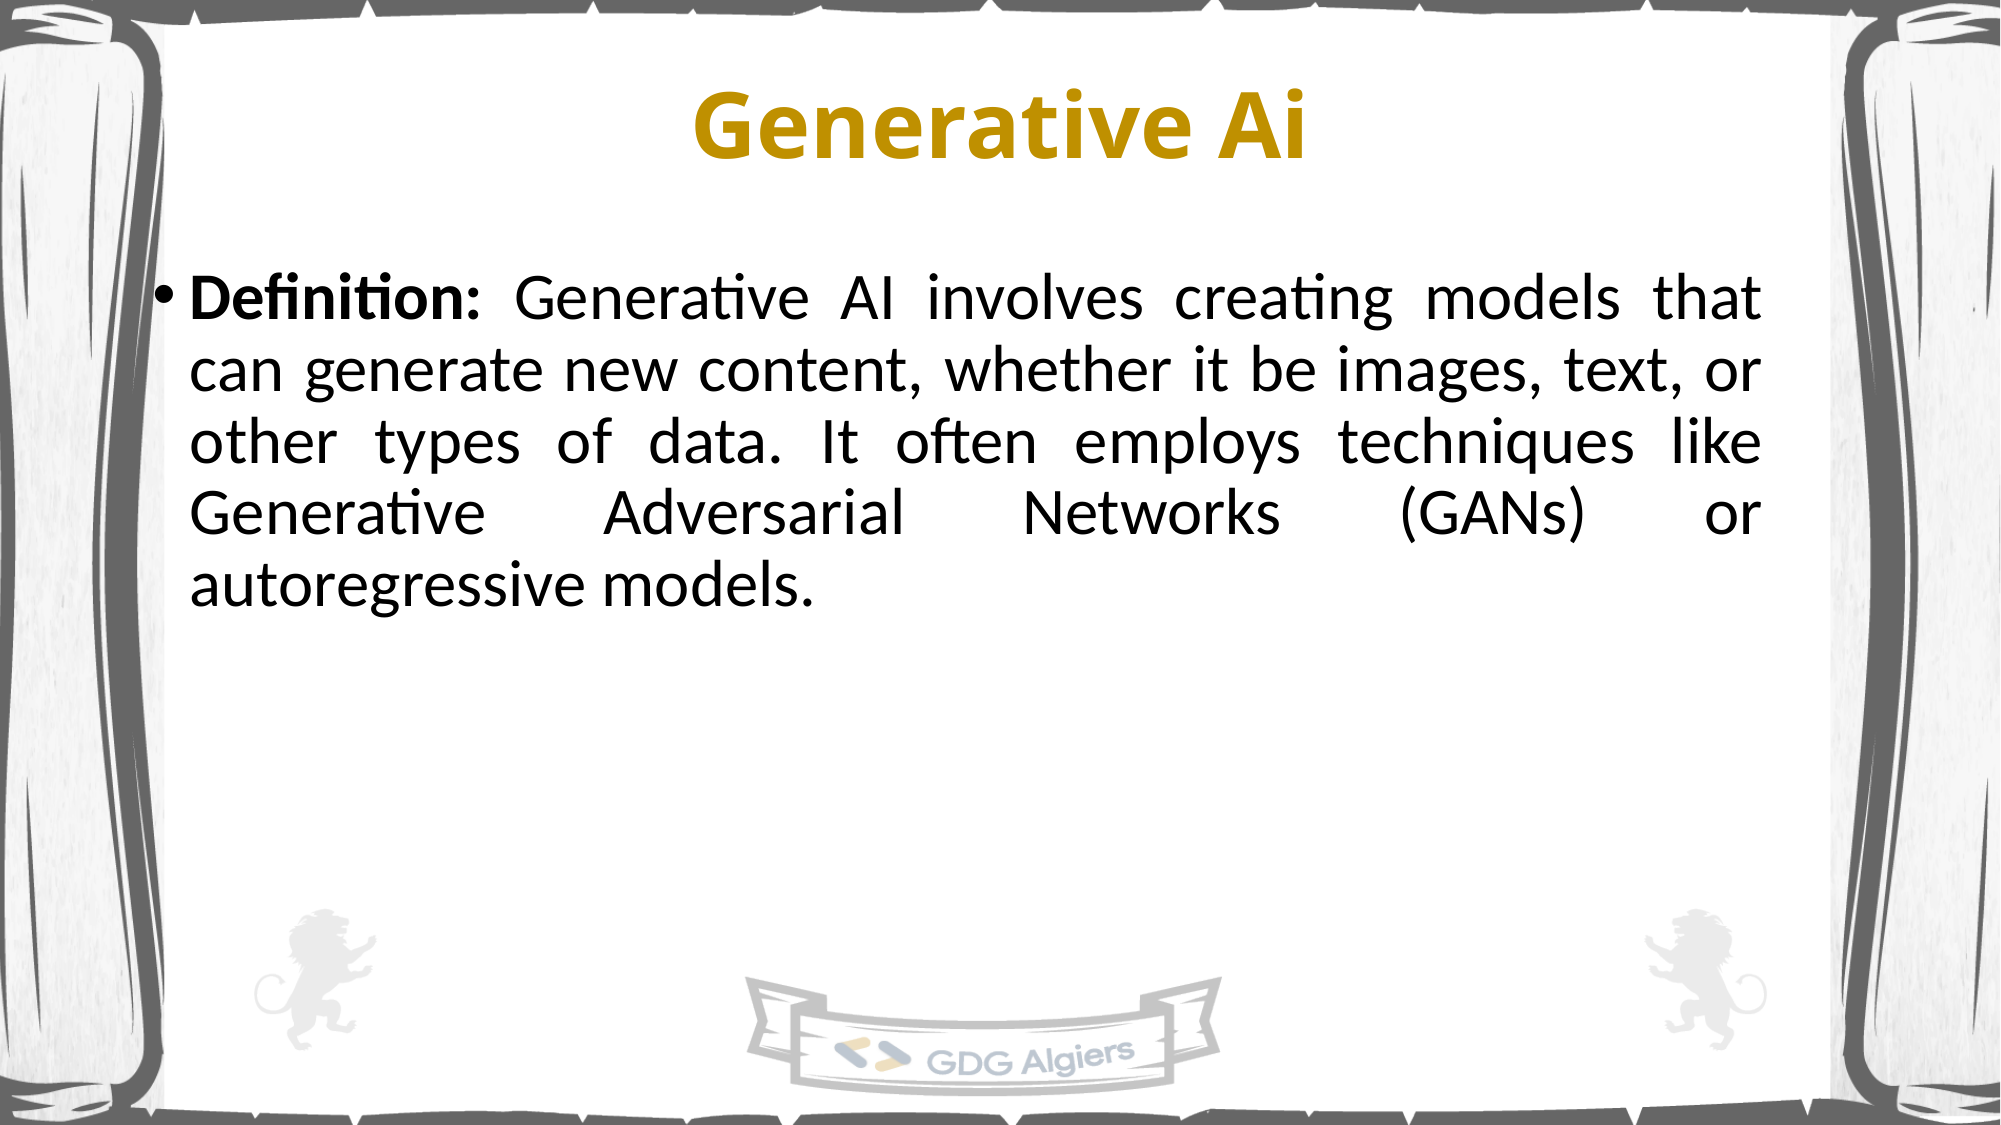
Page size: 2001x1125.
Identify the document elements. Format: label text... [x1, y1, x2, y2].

picture [0, 0, 2001, 1125]
title Generative Ai [137, 59, 1863, 199]
list Definition: Generative AI involves creating models that can generate new content, whether it be images, text, or other types of data. It often employs techniques like Generative Adversarial Networks (GANs) or autoregressive models. [137, 254, 1780, 968]
